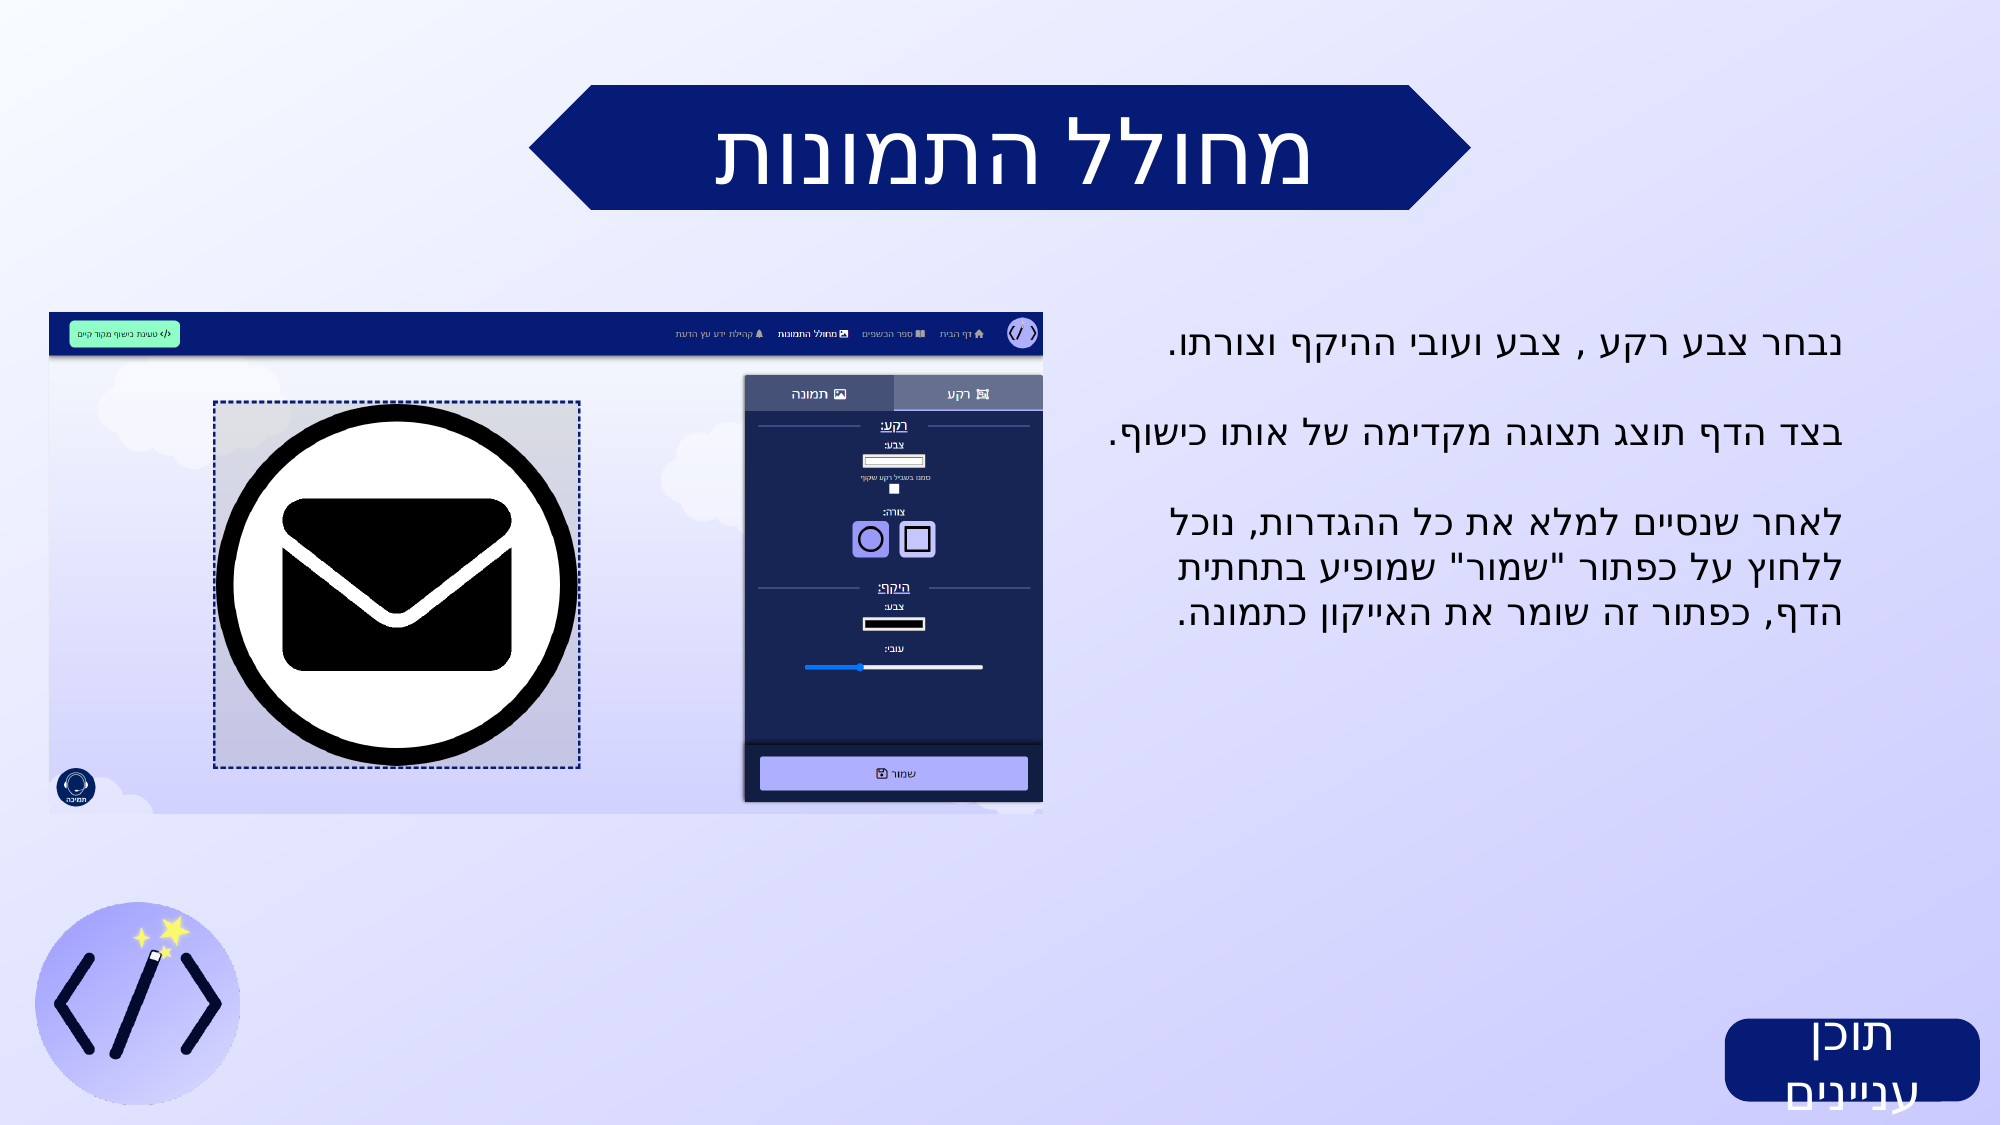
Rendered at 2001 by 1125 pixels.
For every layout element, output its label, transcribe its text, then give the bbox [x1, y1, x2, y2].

text_box תוכן עניינים [1723, 1017, 1982, 1103]
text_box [528, 85, 1471, 212]
picture [48, 311, 1043, 814]
picture [35, 902, 240, 1105]
text_box נבחר צבע רקע , צבע ועובי ההיקף וצורתו. בצד הדף תוצג תצוגה מקדימה של אותו כישוף. לאחר שנסיים למלא את כל ההגדרות, נוכל ללחוץ על כפתור "שמור" שמופיע בתחתית הדף, כפתור זה שומר את האייקון כתמונה. [1083, 310, 1860, 686]
